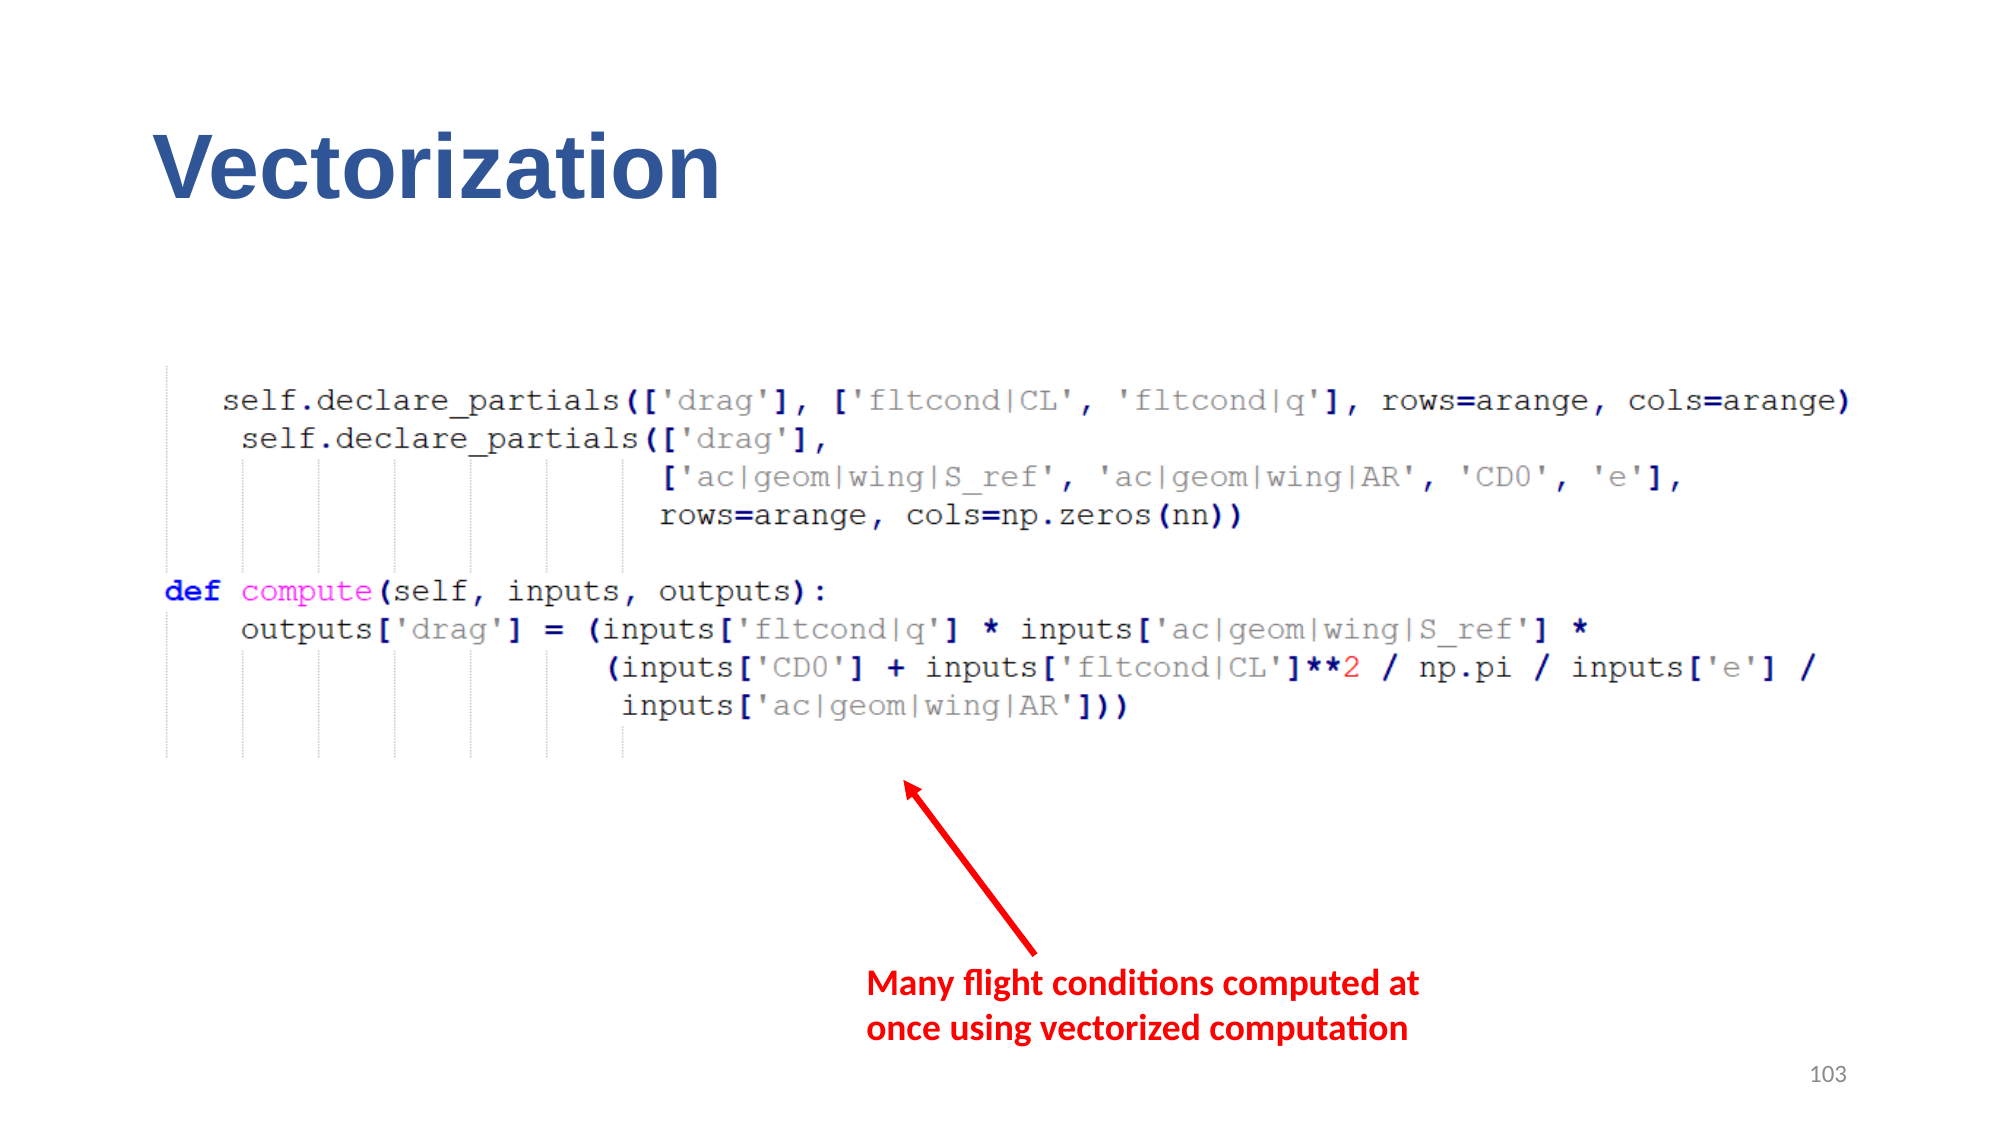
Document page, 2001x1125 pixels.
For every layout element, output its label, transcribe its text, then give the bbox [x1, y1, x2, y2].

picture [137, 366, 1863, 759]
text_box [903, 779, 1035, 956]
slide_number 103 [1412, 1042, 1863, 1103]
title Vectorization [137, 59, 1863, 278]
text_box Many flight conditions computed at once using vectorized computation [851, 950, 1456, 1056]
